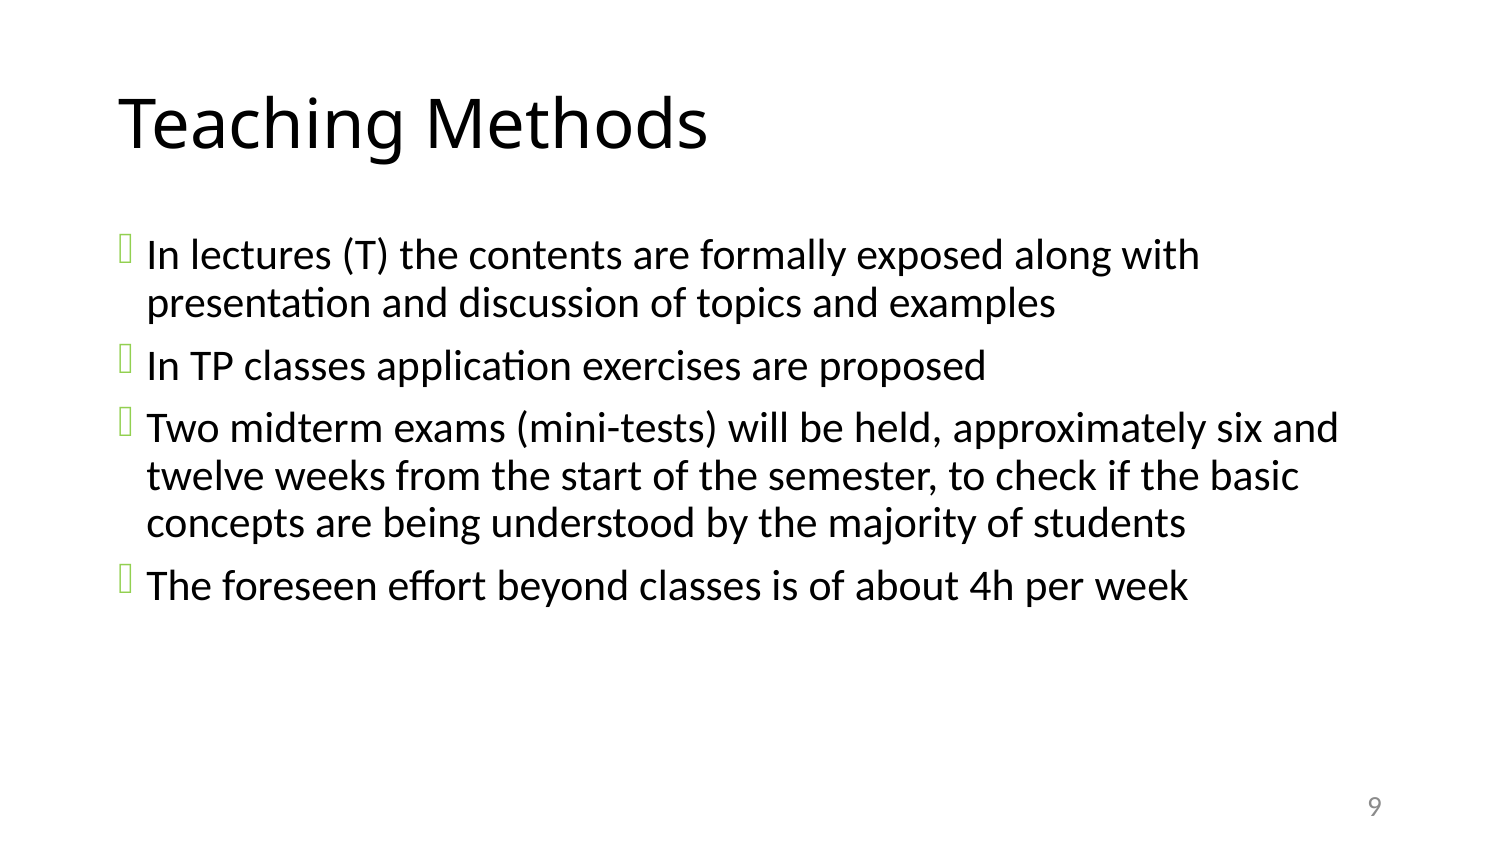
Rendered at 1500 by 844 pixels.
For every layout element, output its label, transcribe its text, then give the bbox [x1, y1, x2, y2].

title Teaching Methods [103, 44, 1397, 208]
slide_number 9 [1059, 782, 1397, 827]
list In lectures (T) the contents are formally exposed along with presentation and discussion of topics and examples In TP classes application exercises are proposed Two midterm exams (mini-tests) will be held, approximately six and twelve weeks from the start of the semester, to check if the basic concepts are being understood by the majority of students The foreseen effort beyond classes is of about 4h per week [103, 224, 1397, 760]
